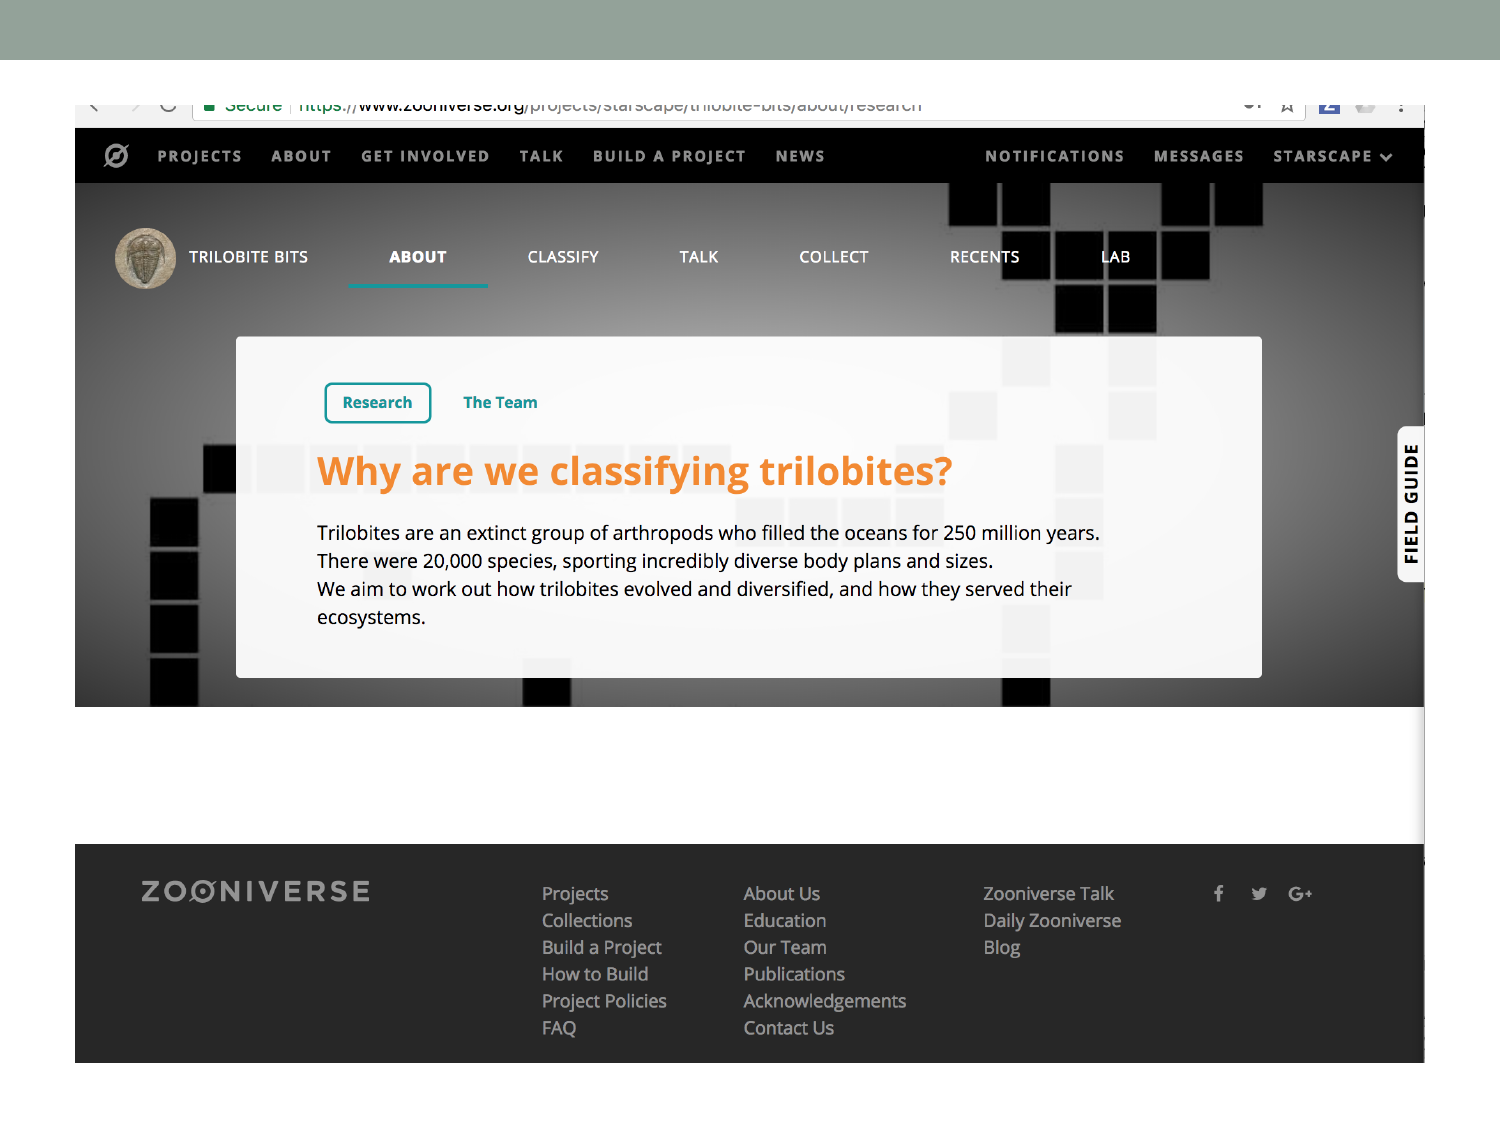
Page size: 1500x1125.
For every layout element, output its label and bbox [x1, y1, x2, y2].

list [74, 104, 1426, 1063]
